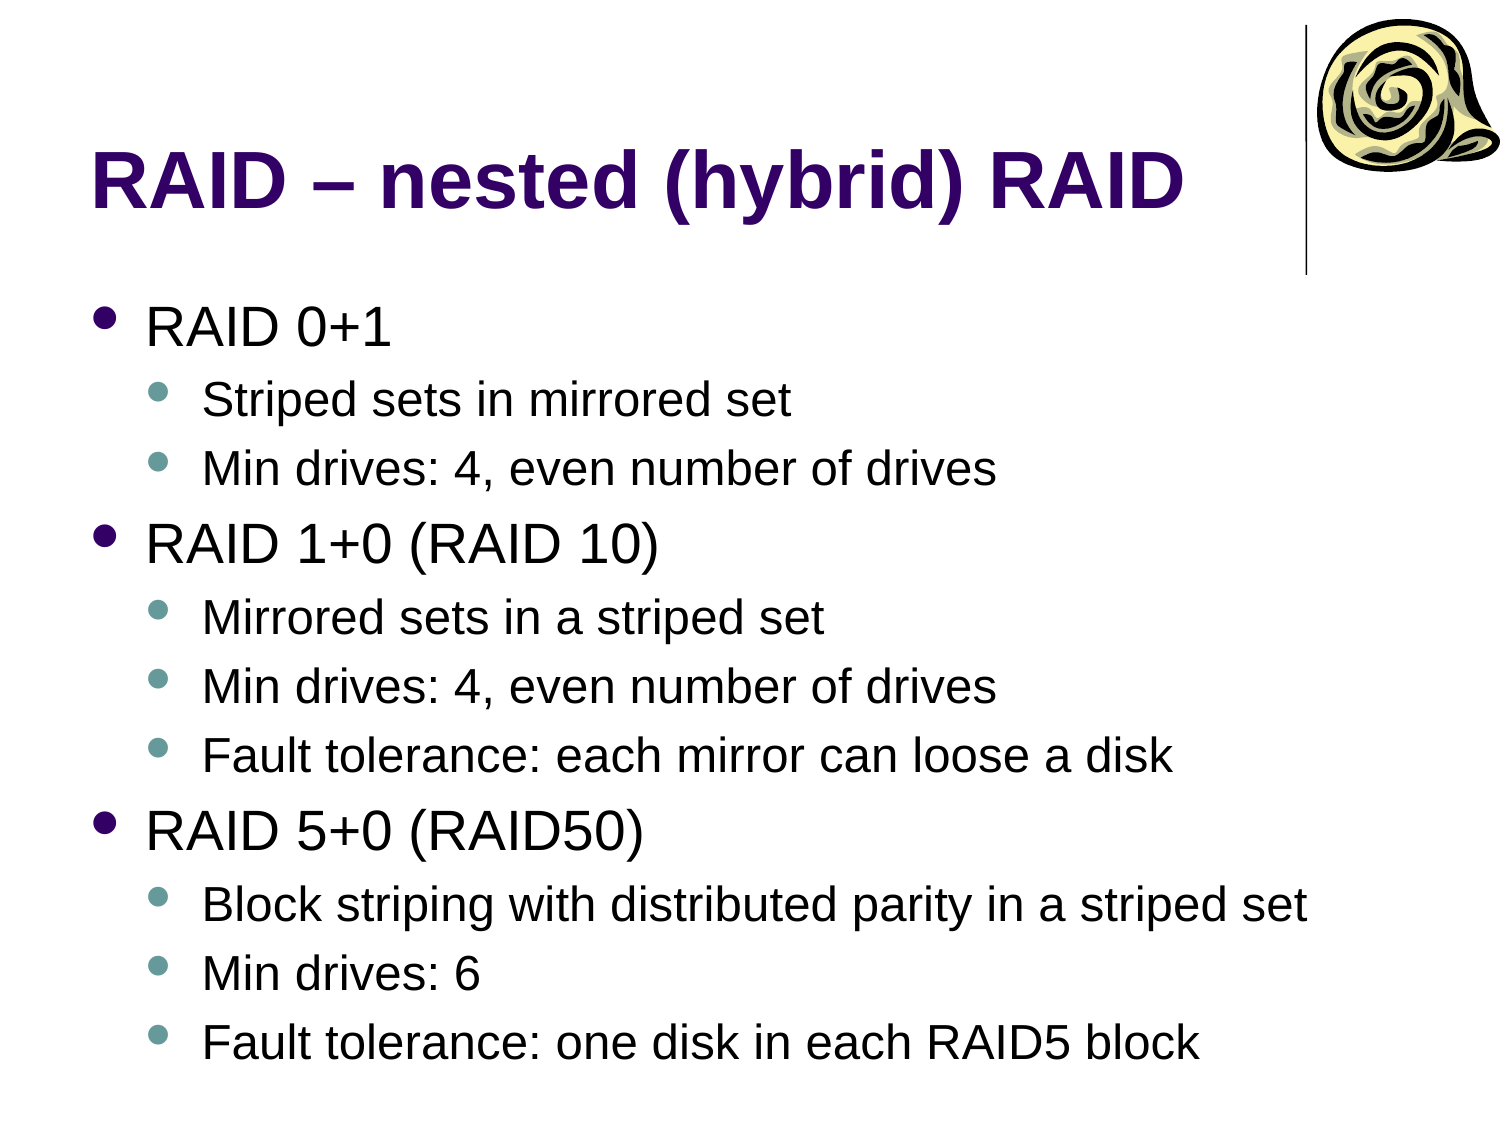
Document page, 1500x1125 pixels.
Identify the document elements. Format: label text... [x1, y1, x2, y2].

list RAID 0+1 Striped sets in mirrored set Min drives: 4, even number of drives RAID 1+0 (RAID 10) Mirrored sets in a striped set Min drives: 4, even number of drives Fault tolerance: each mirror can loose a disk RAID 5+0 (RAID50) Block striping with distributed parity in a striped set Min drives: 6 Fault tolerance: one disk in each RAID5 block [74, 281, 1426, 1083]
title RAID – nested (hybrid) RAID [74, 19, 1313, 233]
